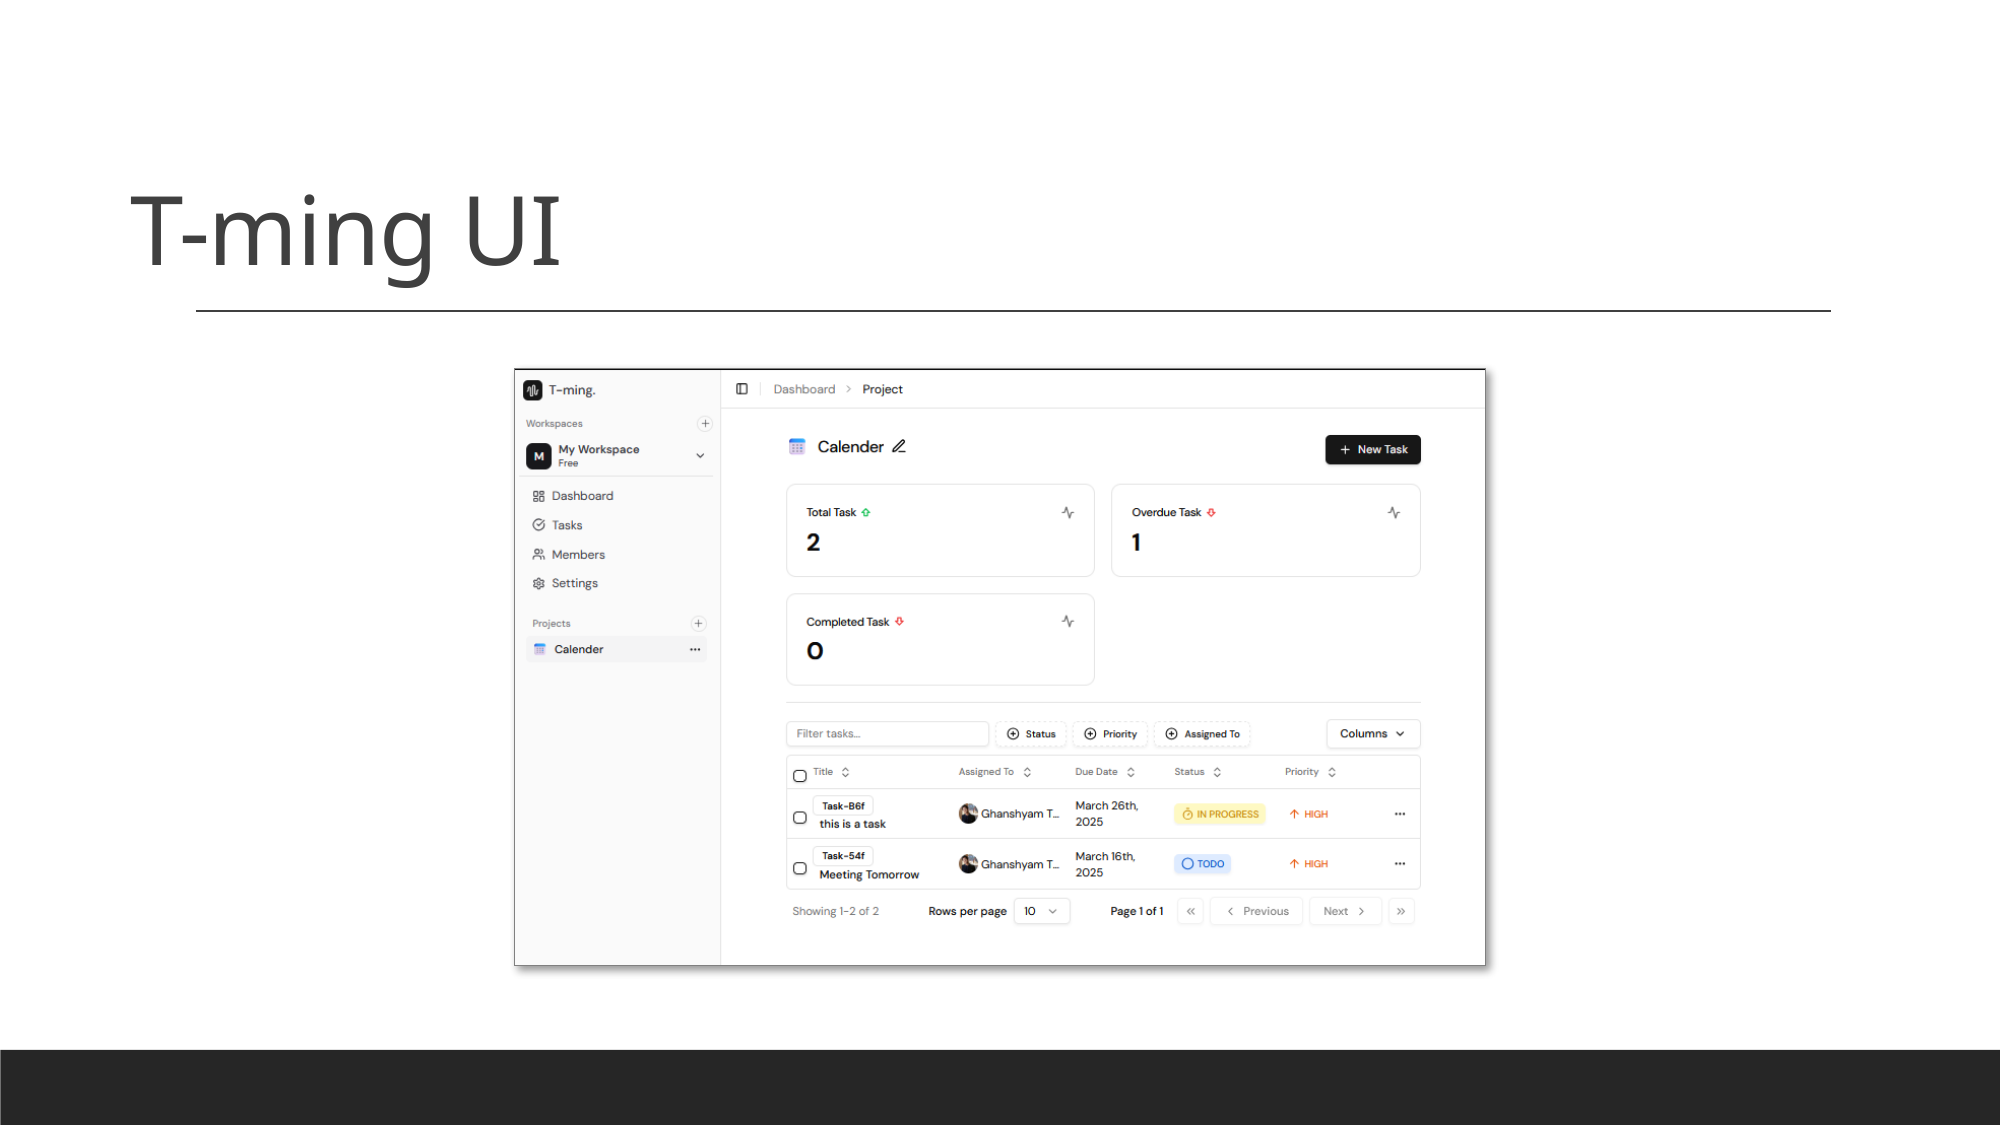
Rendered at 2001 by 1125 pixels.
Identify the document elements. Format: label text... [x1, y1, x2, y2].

picture [514, 367, 1486, 966]
text_box [99, 419, 1264, 989]
title T-ming UI [115, 55, 1766, 294]
